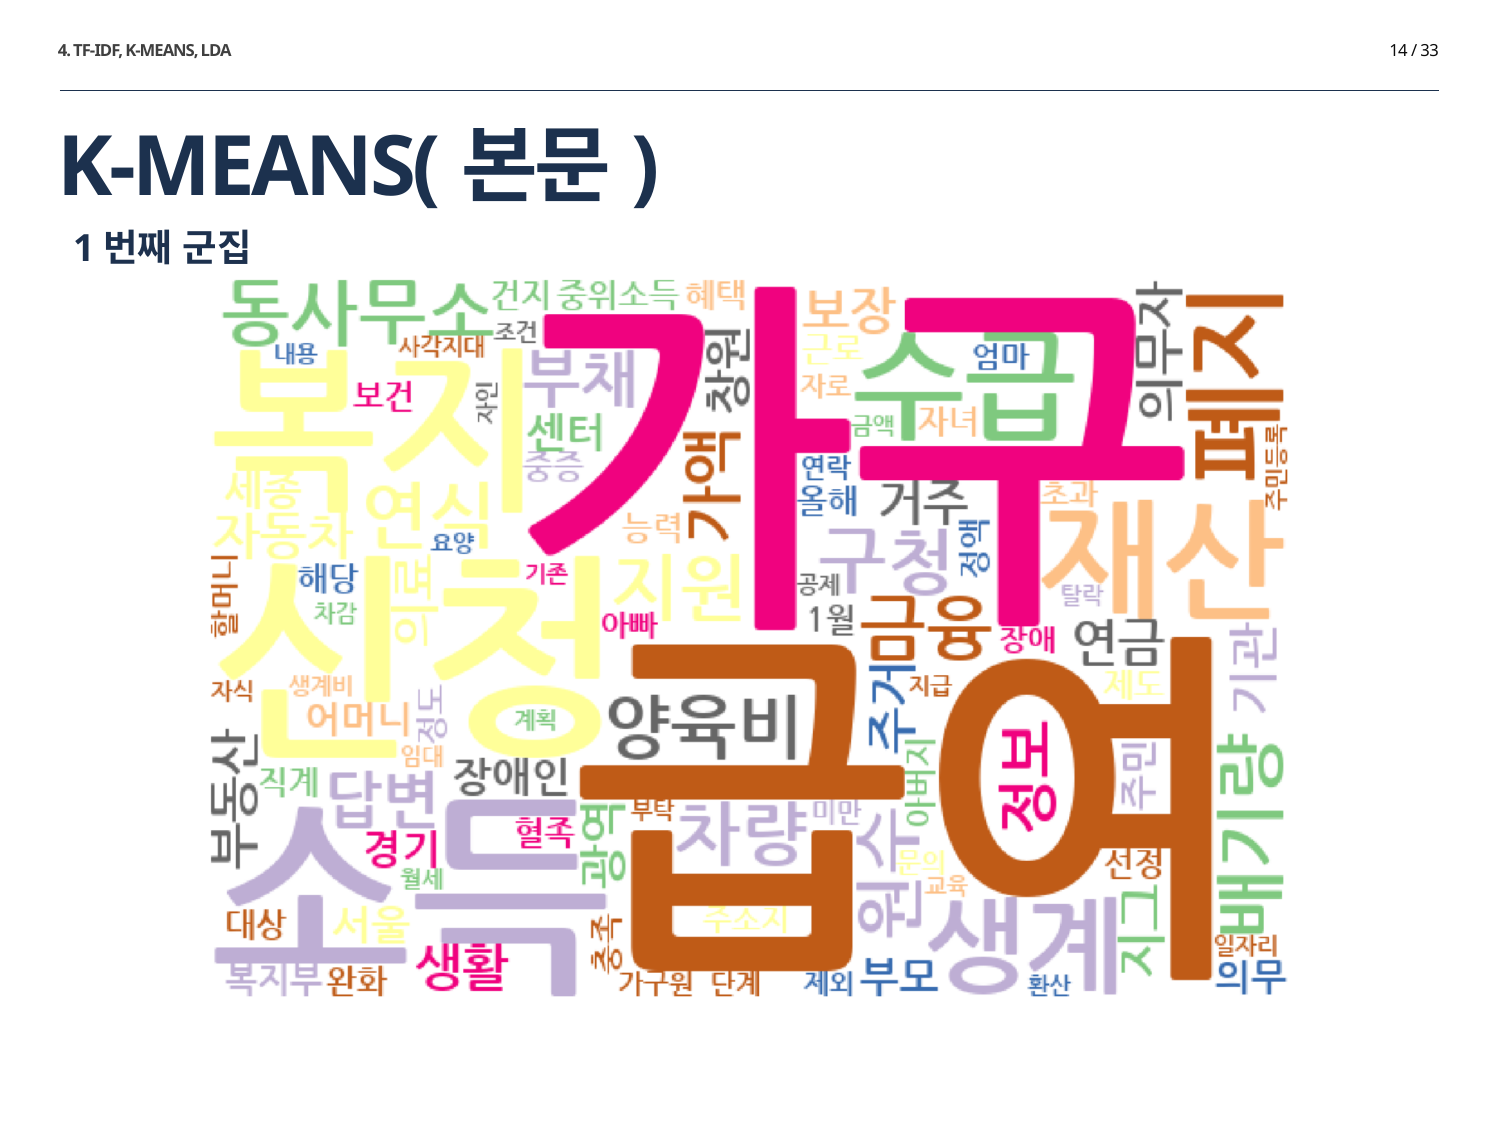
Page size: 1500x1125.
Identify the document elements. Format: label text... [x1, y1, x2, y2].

title K-MEANS(본문) [42, 114, 1190, 211]
text_box 1번째 군집 [58, 217, 267, 277]
text_box 14 / 33 [1193, 32, 1454, 70]
text_box 4. TF-IDF, K-MEANS, LDA [43, 31, 303, 87]
picture [196, 266, 1302, 1011]
